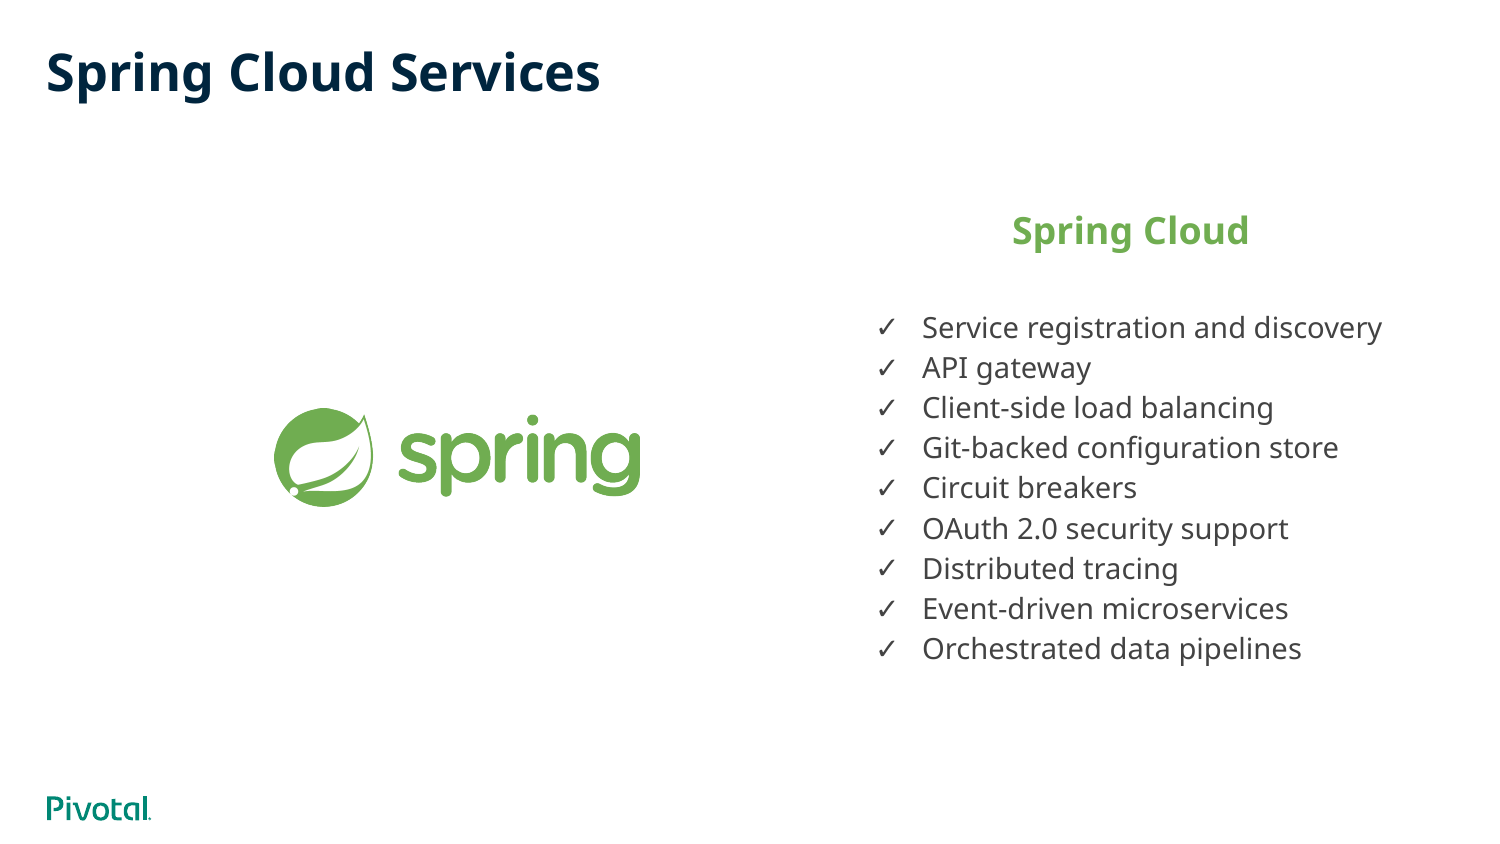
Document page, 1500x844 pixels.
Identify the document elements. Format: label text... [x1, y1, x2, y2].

text_box Spring Cloud Service registration and discovery API gateway Client-side load balancing Git-backed configuration store Circuit breakers OAuth 2.0 security support Distributed tracing Event-driven microservices Orchestrated data pipelines [860, 193, 1403, 624]
title Spring Cloud Services [31, 24, 1453, 90]
picture [274, 408, 641, 508]
